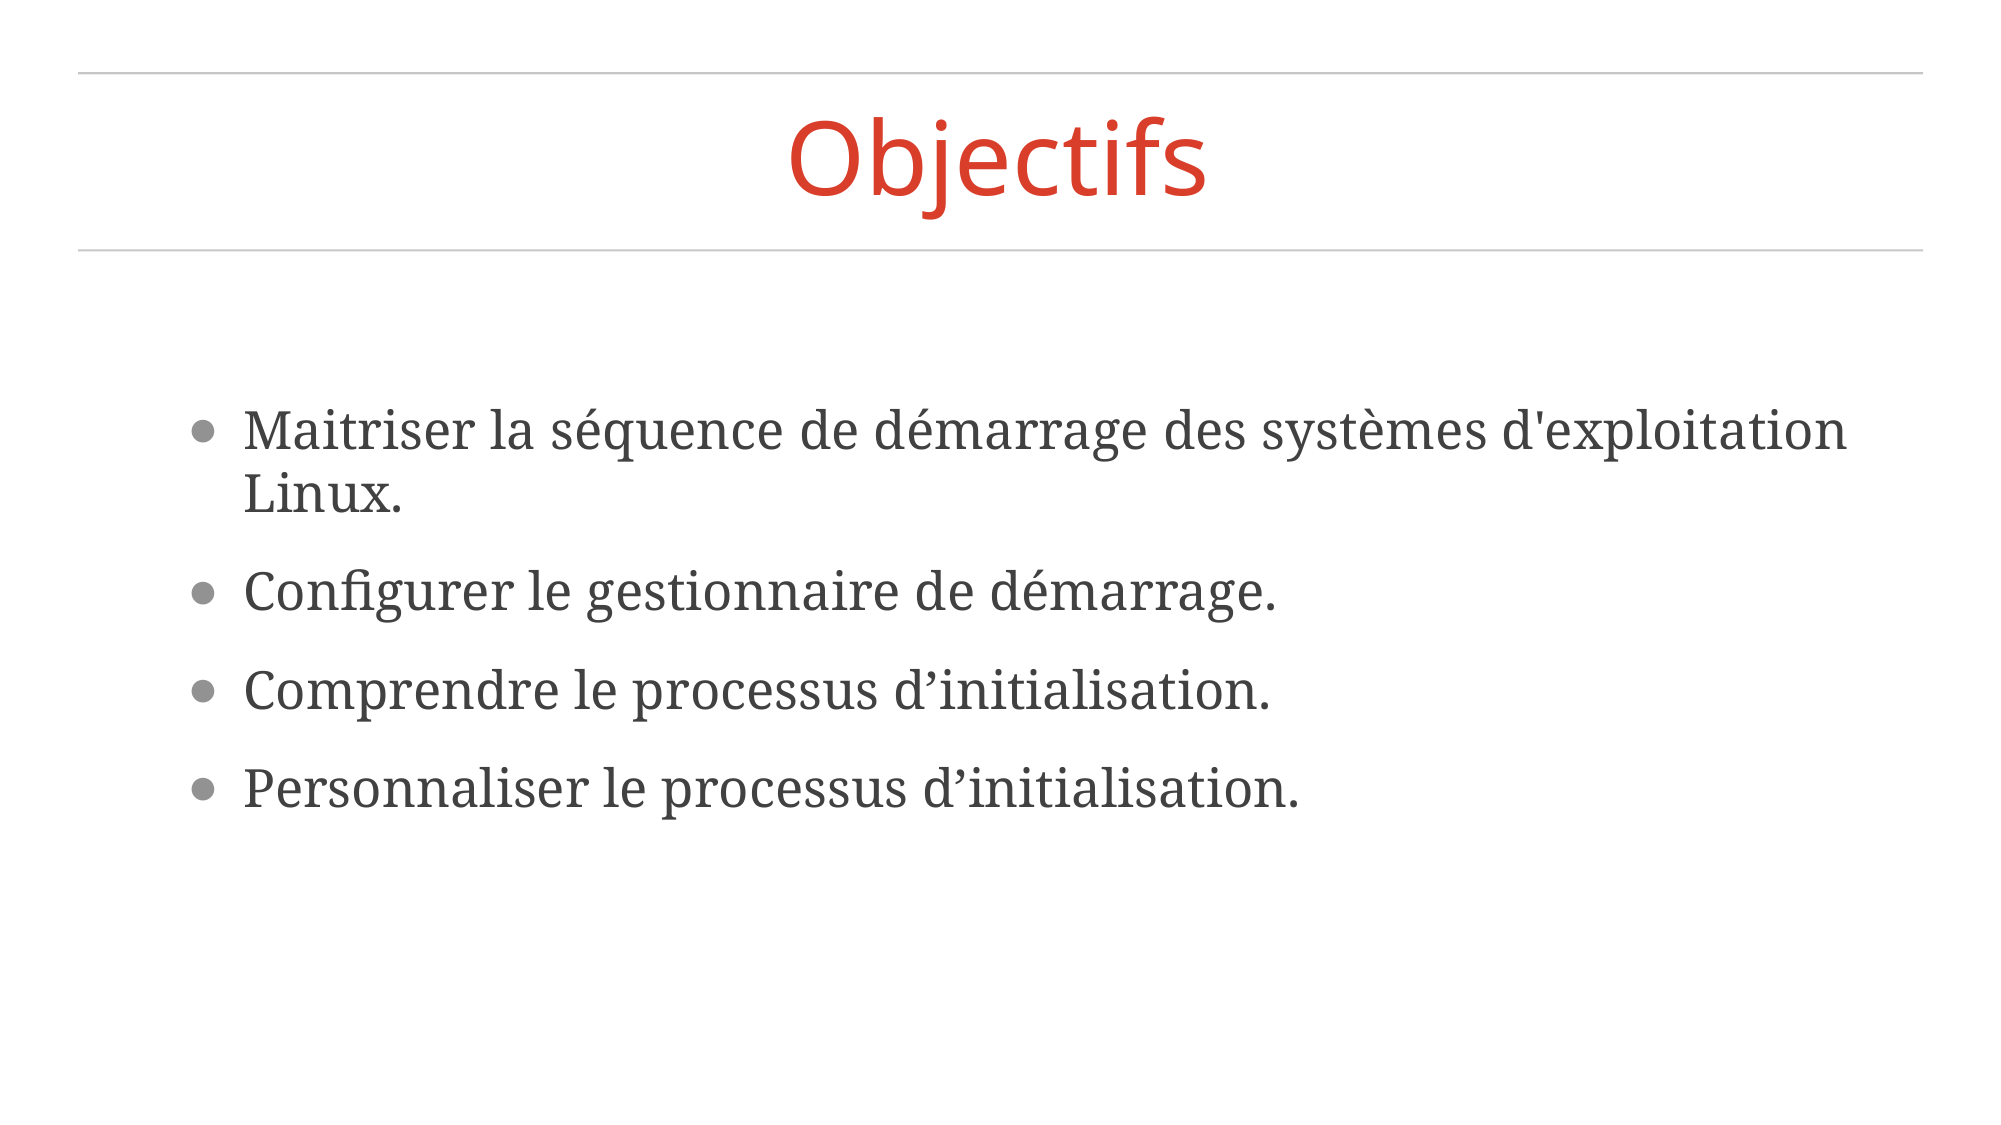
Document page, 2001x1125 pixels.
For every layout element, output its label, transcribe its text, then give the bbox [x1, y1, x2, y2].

list Maitriser la séquence de démarrage des systèmes d'exploitation Linux. Configurer le gestionnaire de démarrage. Comprendre le processus d’initialisation. Personnaliser le processus d’initialisation. [179, 305, 1857, 1009]
title Objectifs [78, 92, 1922, 233]
